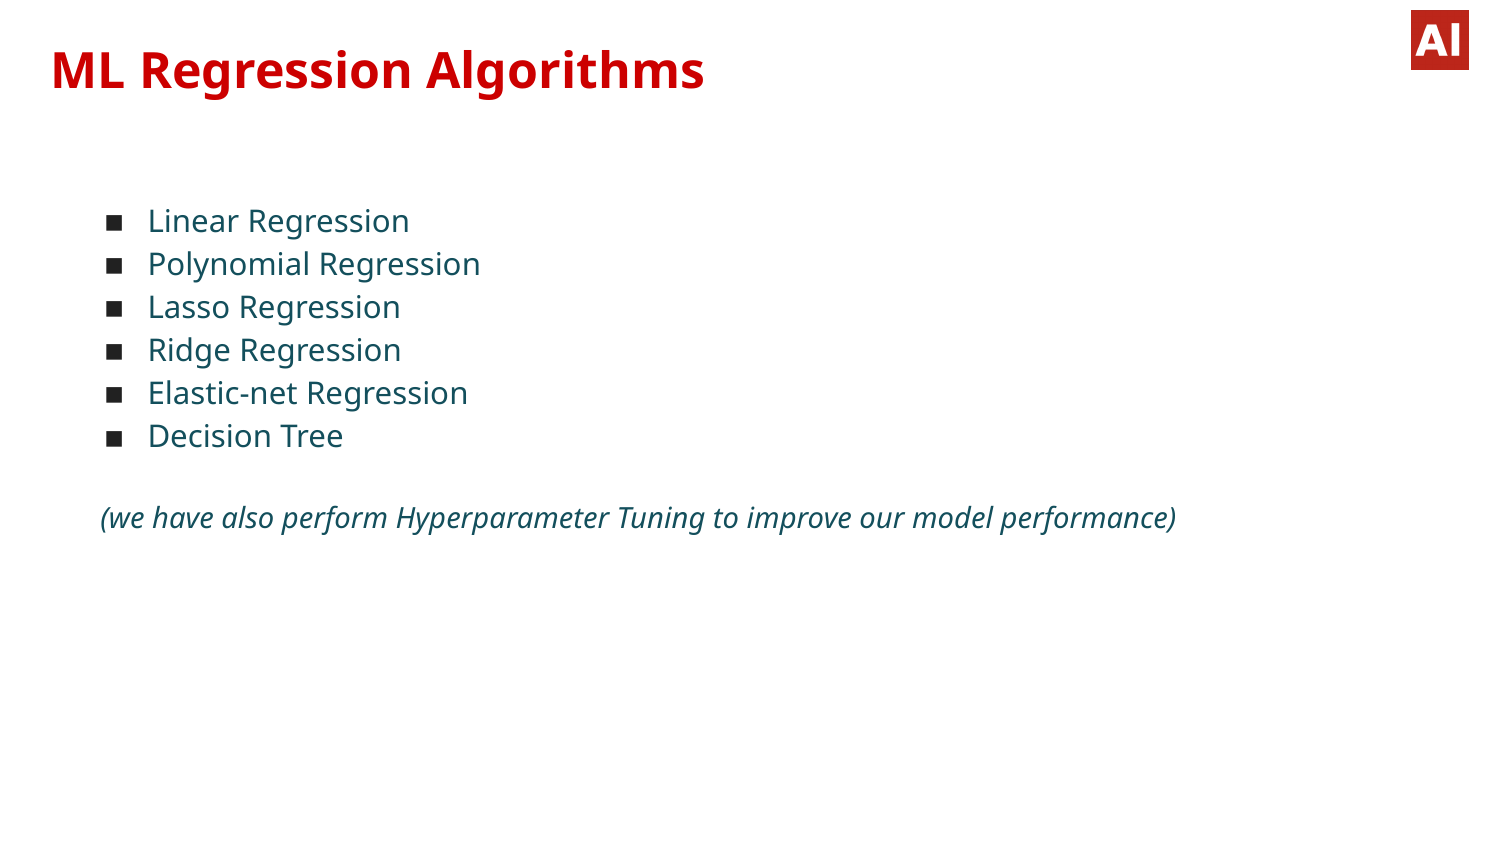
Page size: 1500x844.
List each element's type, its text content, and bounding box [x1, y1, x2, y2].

title ML Regression Algorithms [35, 23, 1405, 127]
list Linear Regression Polynomial Regression Lasso Regression Ridge Regression Elastic-net Regression Decision Tree (we have also perform Hyperparameter Tuning to improve our model performance) [10, 180, 1490, 623]
picture [1411, 10, 1469, 70]
